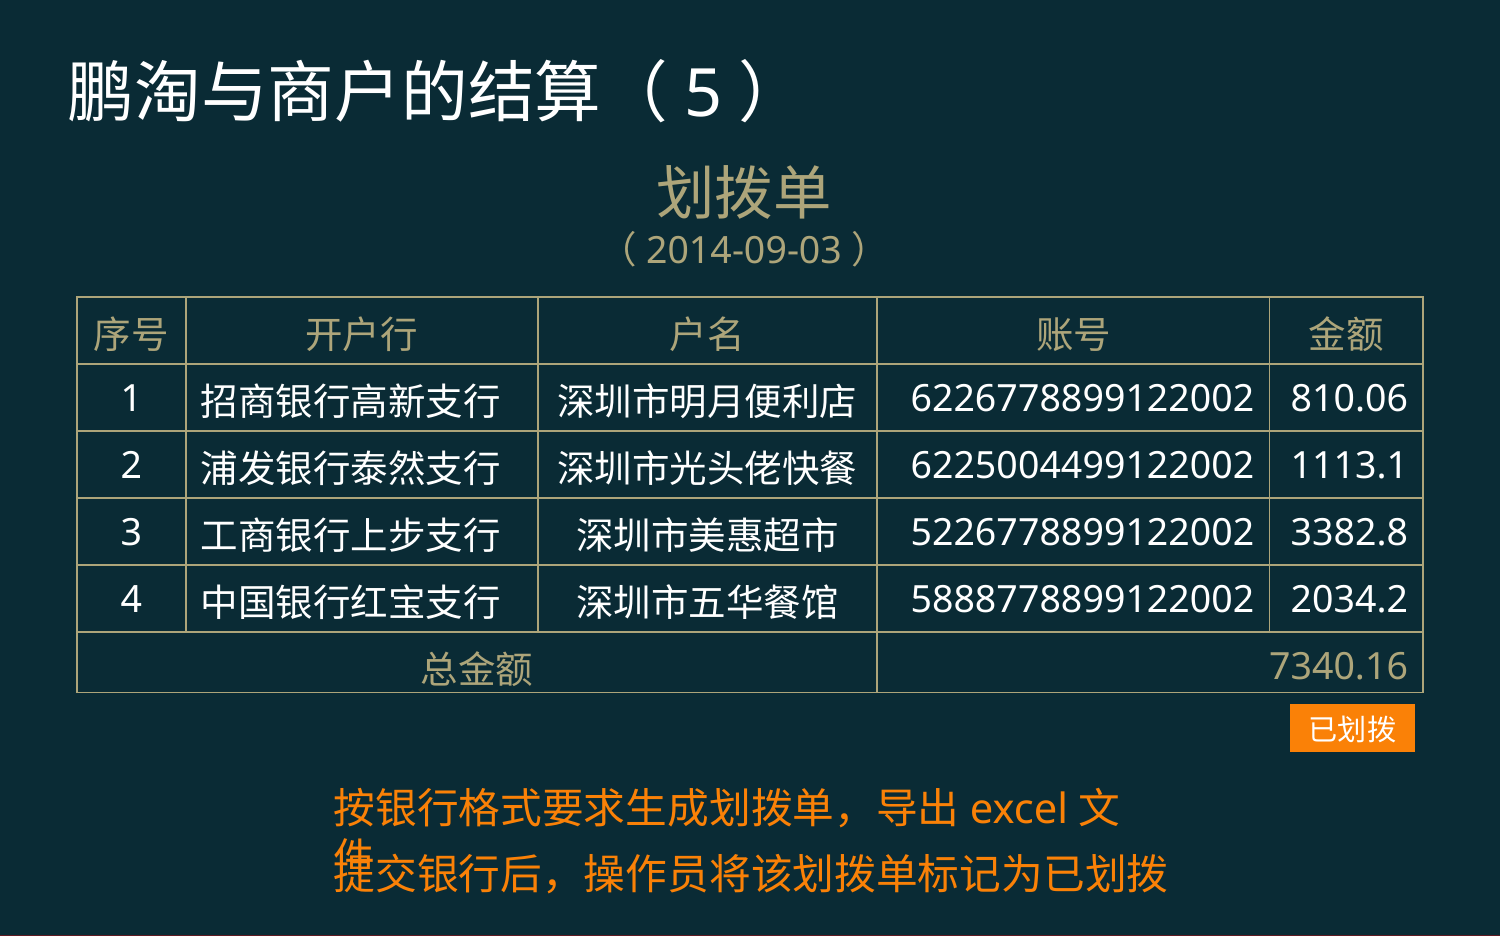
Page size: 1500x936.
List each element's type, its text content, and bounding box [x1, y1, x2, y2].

table_cell 中国银行红宝支行 [187, 566, 537, 631]
table_header 开户行 [187, 298, 537, 363]
table_cell 5888778899122002 [878, 566, 1269, 631]
table_cell 3 [78, 499, 185, 564]
table_cell 1 [78, 365, 185, 430]
table_cell 4 [78, 566, 185, 631]
text_box 划拨单 （2014-09-03） [431, 148, 1058, 279]
table_cell 浦发银行泰然支行 [187, 432, 537, 497]
text_box 已划拨 [1290, 704, 1415, 752]
table_header 序号 [78, 298, 185, 363]
table_cell 3382.8 [1270, 499, 1422, 564]
table_cell 7340.16 [878, 633, 1422, 692]
table_cell 2034.2 [1270, 566, 1422, 631]
table_cell 810.06 [1270, 365, 1422, 430]
table_header 账号 [878, 298, 1269, 363]
table_cell 6226778899122002 [878, 365, 1269, 430]
table_header 金额 [1270, 298, 1422, 363]
text_box 按银行格式要求生成划拨单，导出excel文件 [318, 774, 1170, 840]
table_cell 深圳市五华餐馆 [539, 566, 876, 631]
table_cell 5226778899122002 [878, 499, 1269, 564]
table_cell 招商银行高新支行 [187, 365, 537, 430]
table_cell 1113.1 [1270, 432, 1422, 497]
table_cell 深圳市光头佬快餐 [539, 432, 876, 497]
text_box 提交银行后，操作员将该划拨单标记为已划拨 [318, 840, 1329, 906]
table_cell 总金额 [78, 633, 876, 692]
table_cell 2 [78, 432, 185, 497]
text_box 鹏淘与商户的结算（5） [53, 42, 1353, 138]
table_cell 6225004499122002 [878, 432, 1269, 497]
table_cell 深圳市明月便利店 [539, 365, 876, 430]
table_header 户名 [539, 298, 876, 363]
table_cell 工商银行上步支行 [187, 499, 537, 564]
table_cell 深圳市美惠超市 [539, 499, 876, 564]
